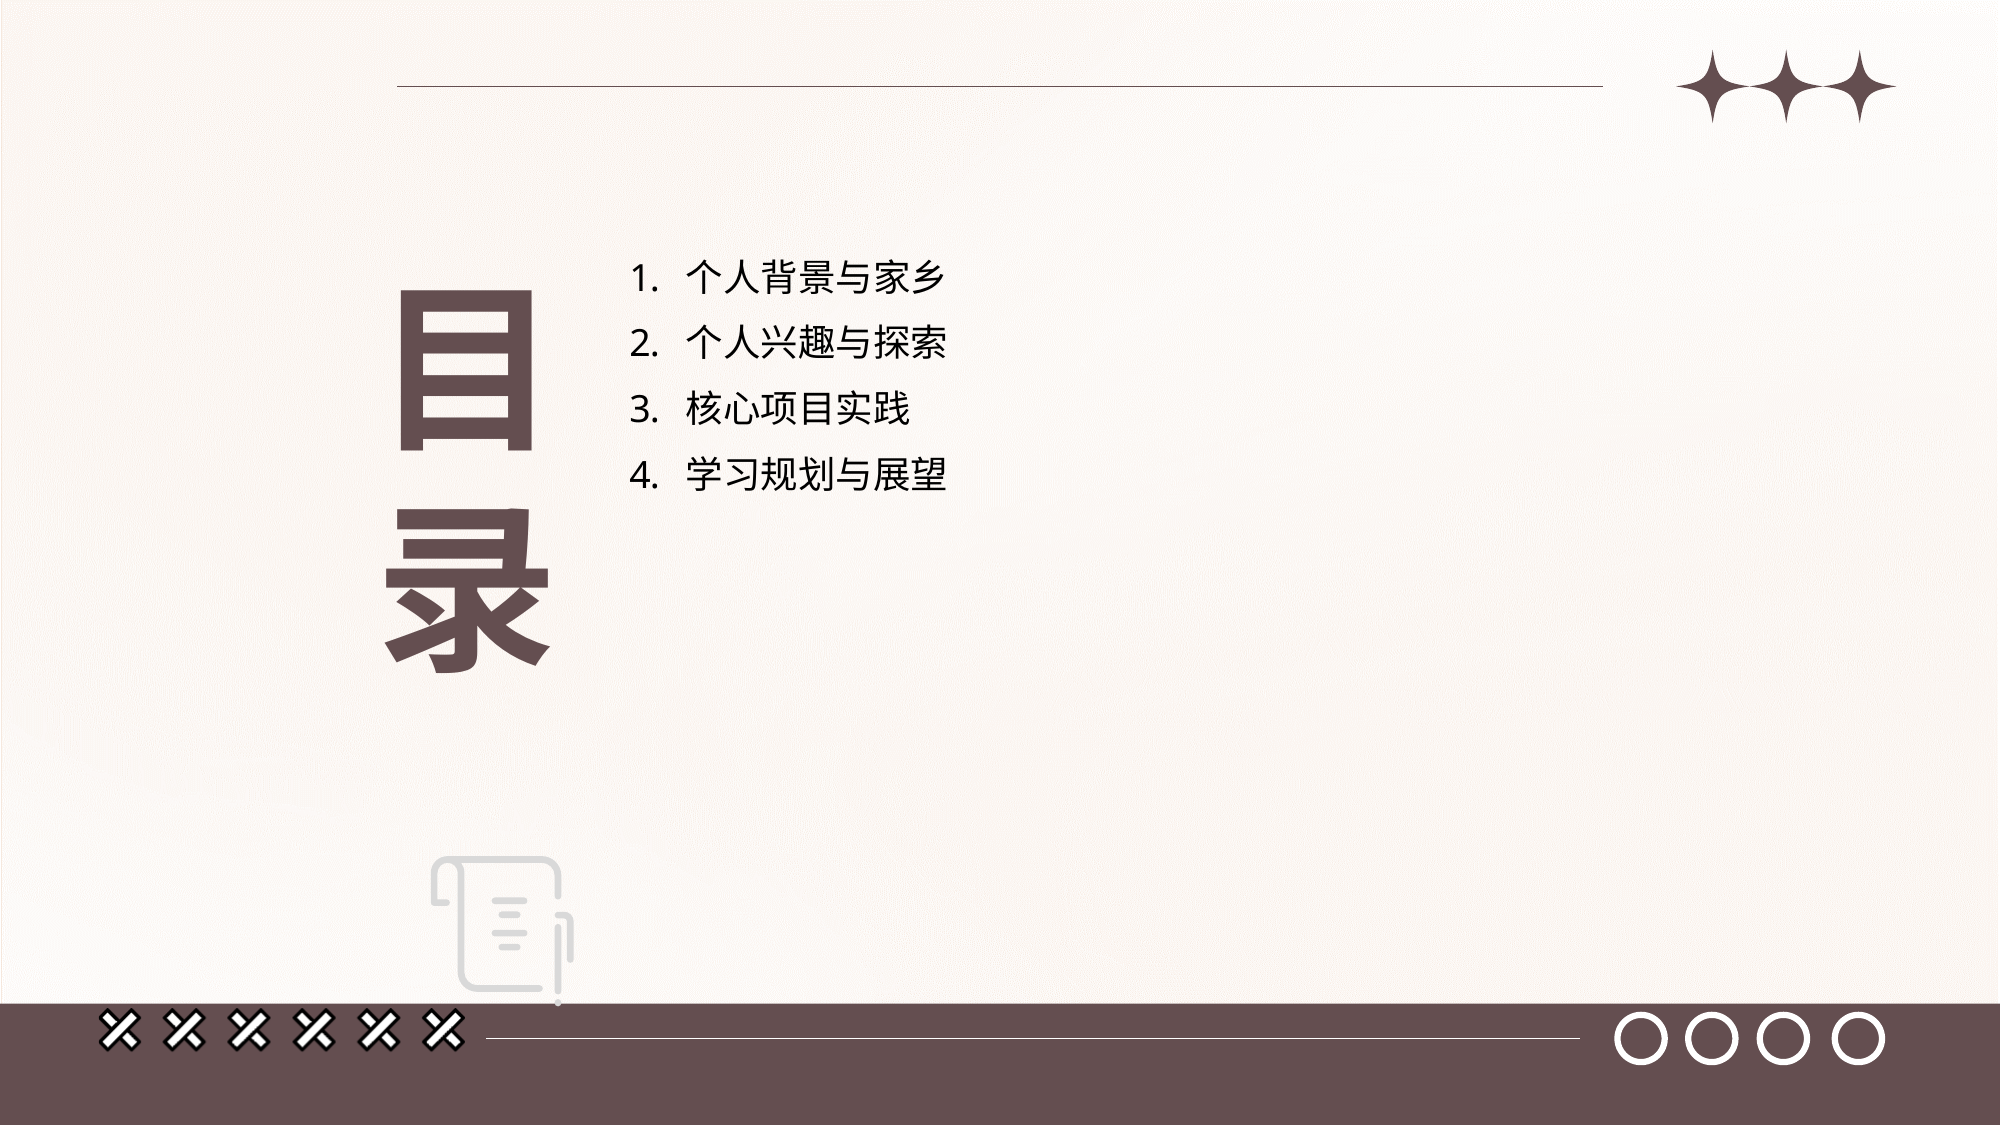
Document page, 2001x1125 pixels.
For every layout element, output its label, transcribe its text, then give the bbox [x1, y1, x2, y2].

picture [98, 1008, 465, 1069]
title 目录 [180, 246, 574, 760]
picture [1, 0, 1999, 1003]
list 个人背景与家乡 个人兴趣与探索 核心项目实践 学习规划与展望 [614, 246, 1890, 976]
